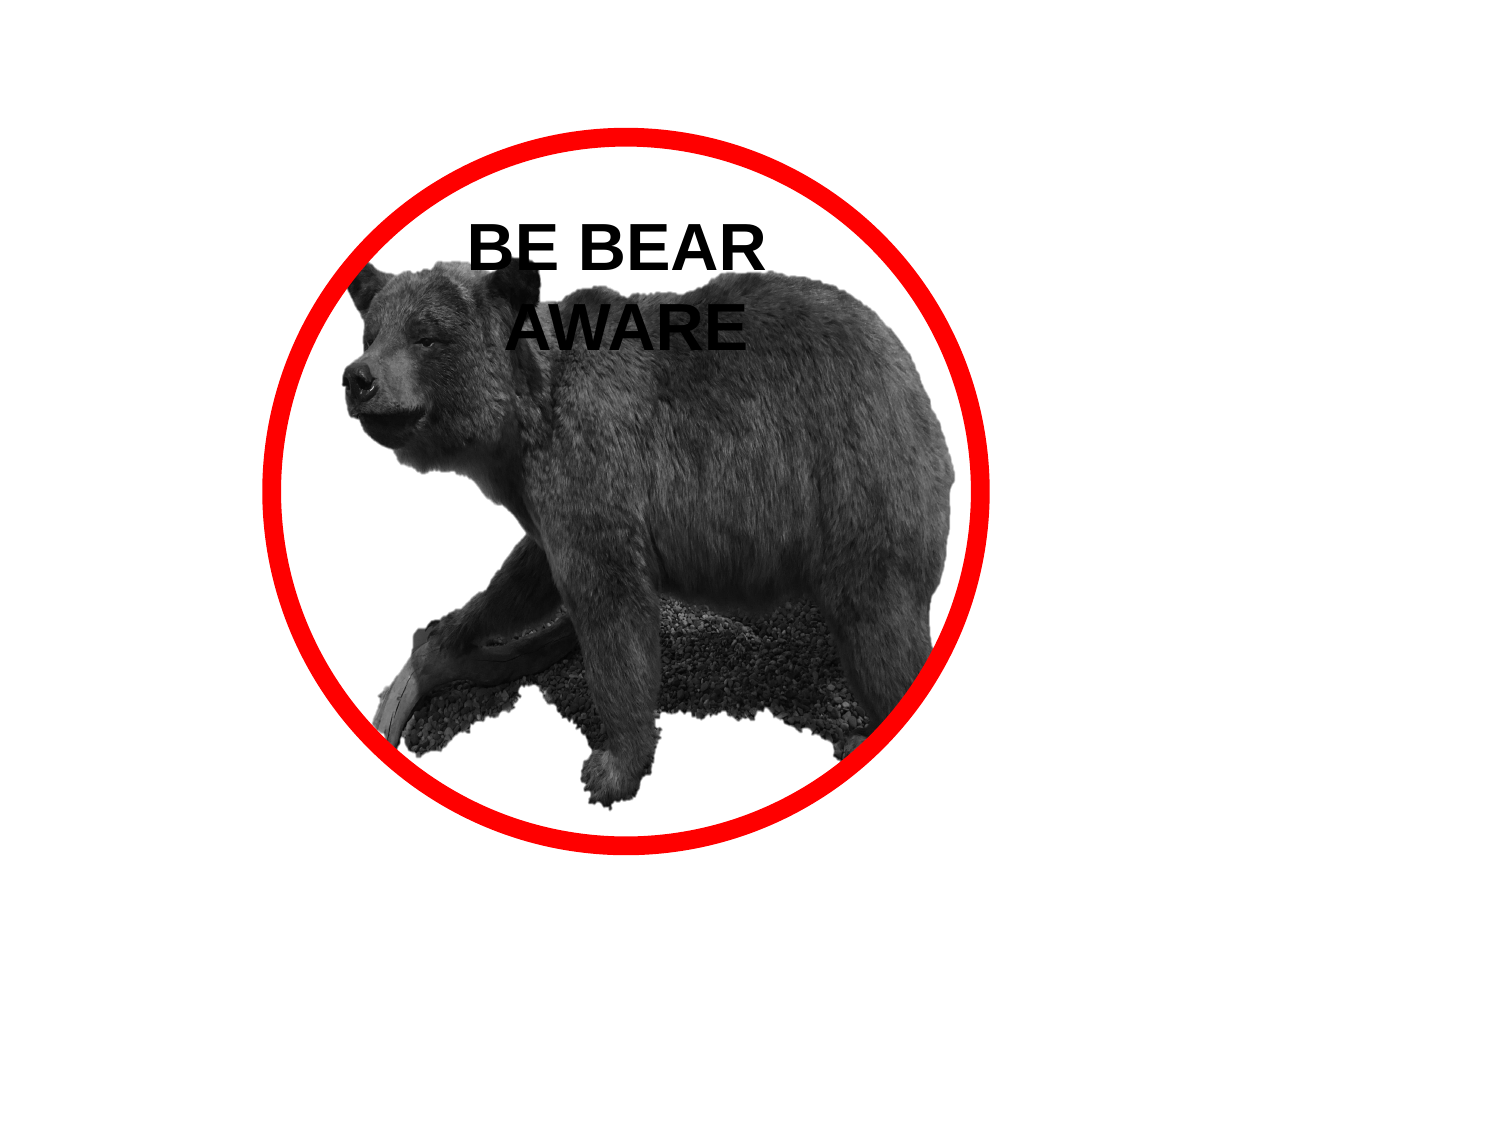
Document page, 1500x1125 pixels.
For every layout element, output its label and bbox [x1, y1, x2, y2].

picture [271, 136, 981, 847]
